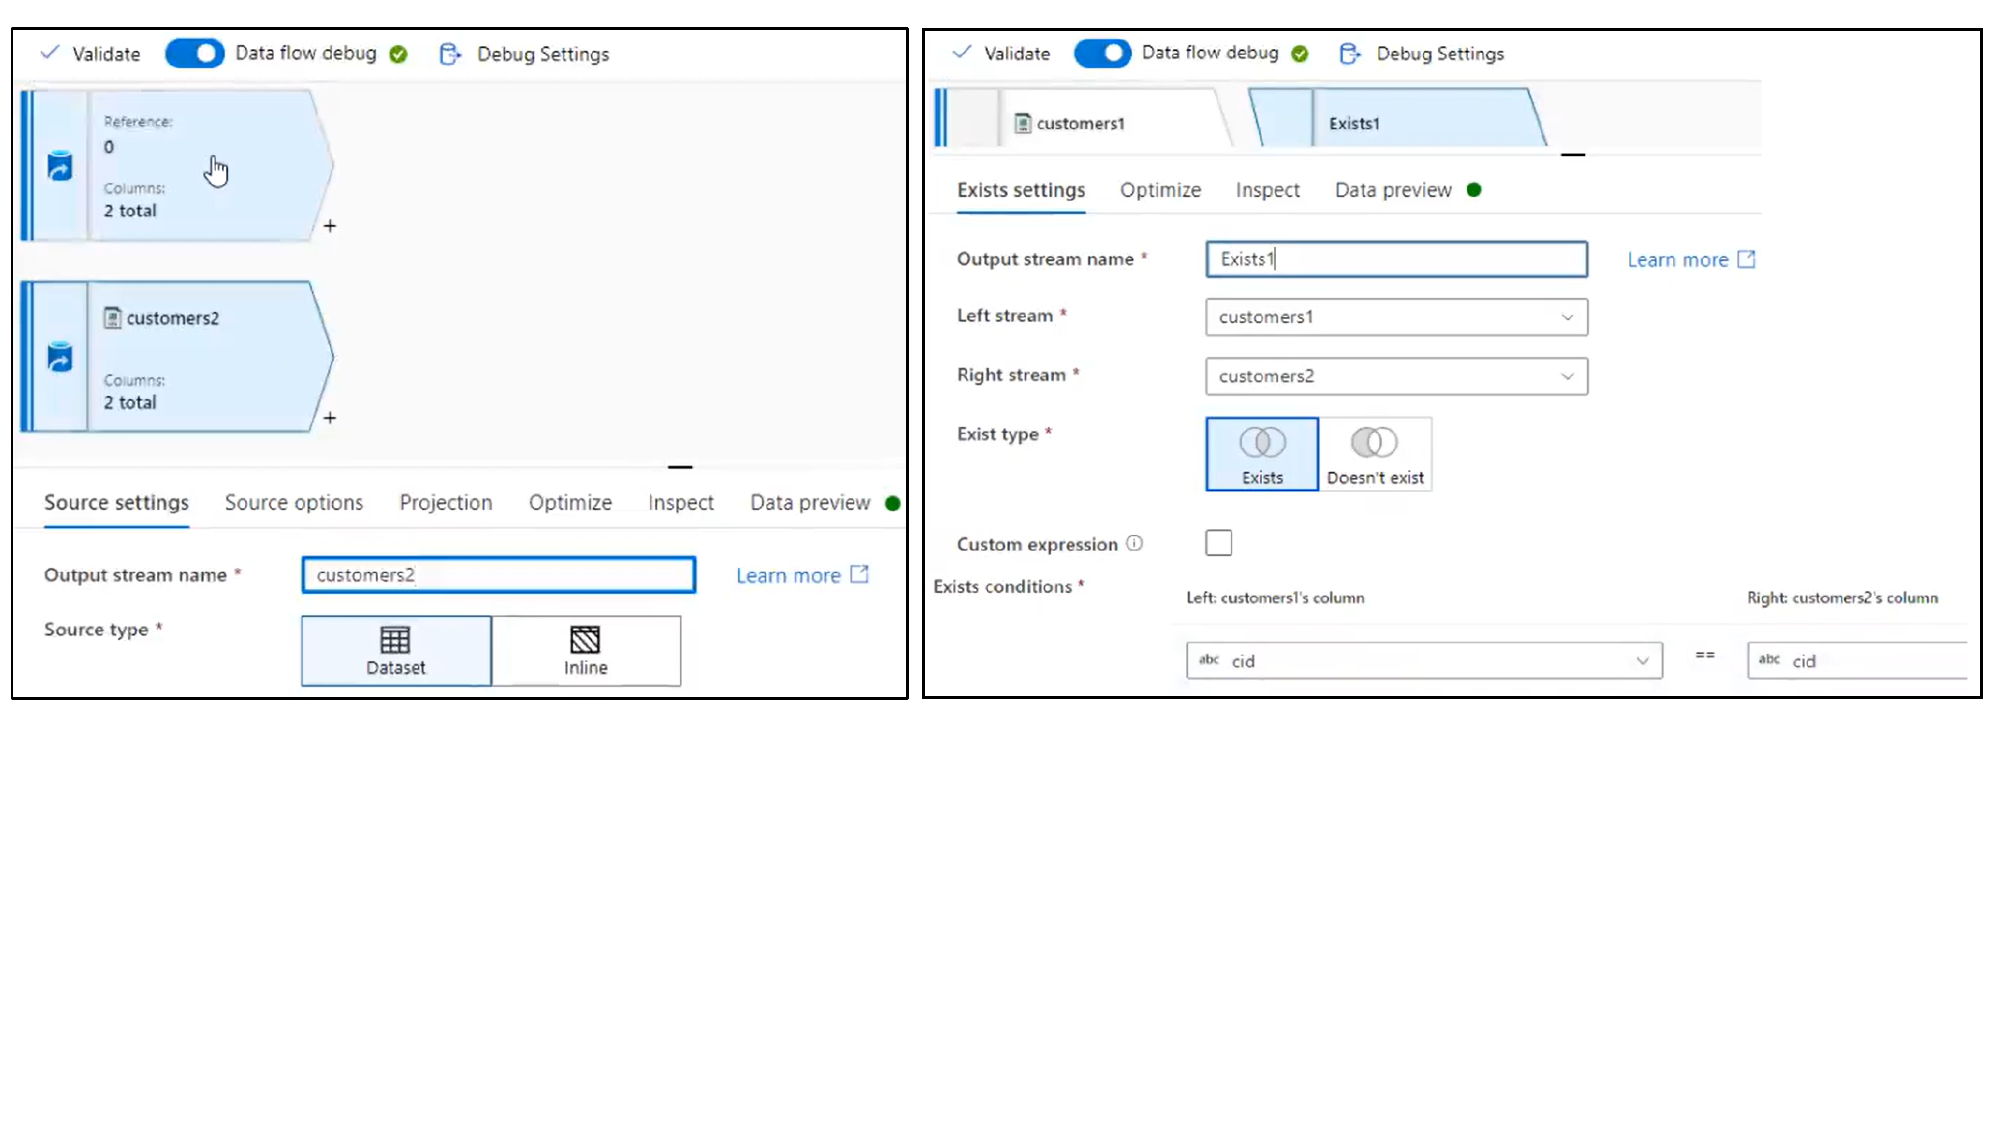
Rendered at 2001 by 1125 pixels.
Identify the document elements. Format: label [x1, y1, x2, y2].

text_box [923, 28, 1983, 698]
picture [13, 29, 907, 698]
picture [925, 29, 1968, 694]
